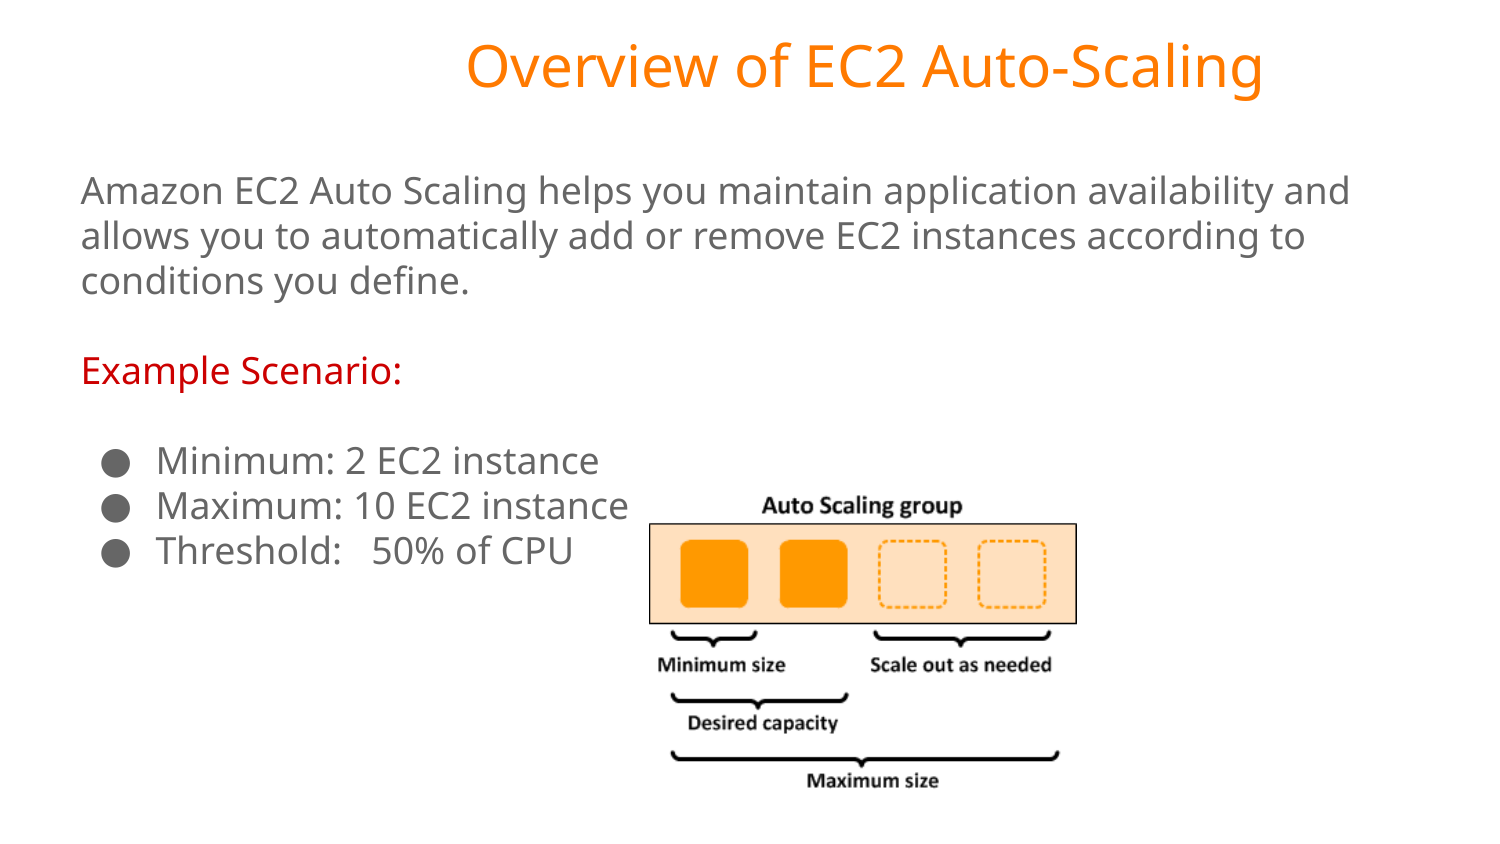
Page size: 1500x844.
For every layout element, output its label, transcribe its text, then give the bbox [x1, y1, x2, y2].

subtitle Overview of EC2 Auto-Scaling [23, 14, 1436, 71]
picture [648, 486, 1077, 796]
text_box Amazon EC2 Auto Scaling helps you maintain application availability and allows you to automatically add or remove EC2 instances according to conditions you define. Example Scenario: Minimum: 2 EC2 instance Maximum: 10 EC2 instance Threshold: 50% of CPU [65, 106, 1416, 371]
